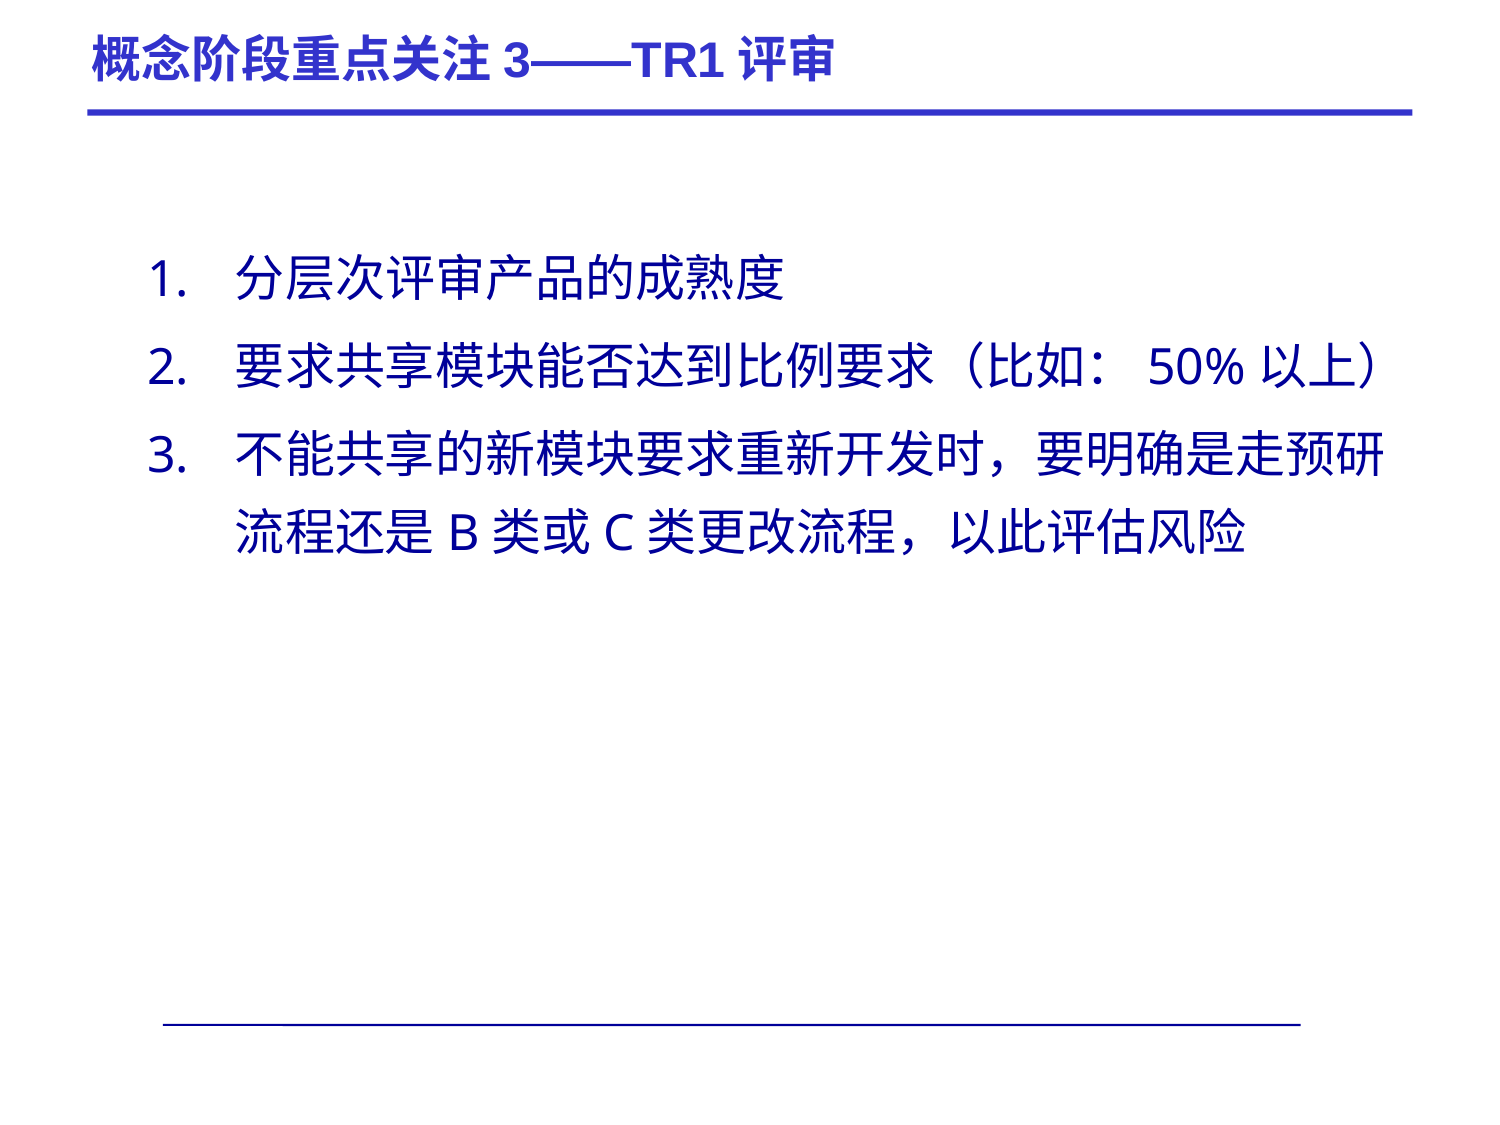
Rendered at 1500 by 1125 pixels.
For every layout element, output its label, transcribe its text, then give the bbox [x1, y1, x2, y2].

title 概念阶段重点关注3——TR1评审 [76, 0, 1403, 114]
list 分层次评审产品的成熟度 要求共享模块能否达到比例要求（比如：50%以上） 不能共享的新模块要求重新开发时，要明确是走预研流程还是B类或C类更改流程，以此评估风险 [88, 160, 1439, 986]
